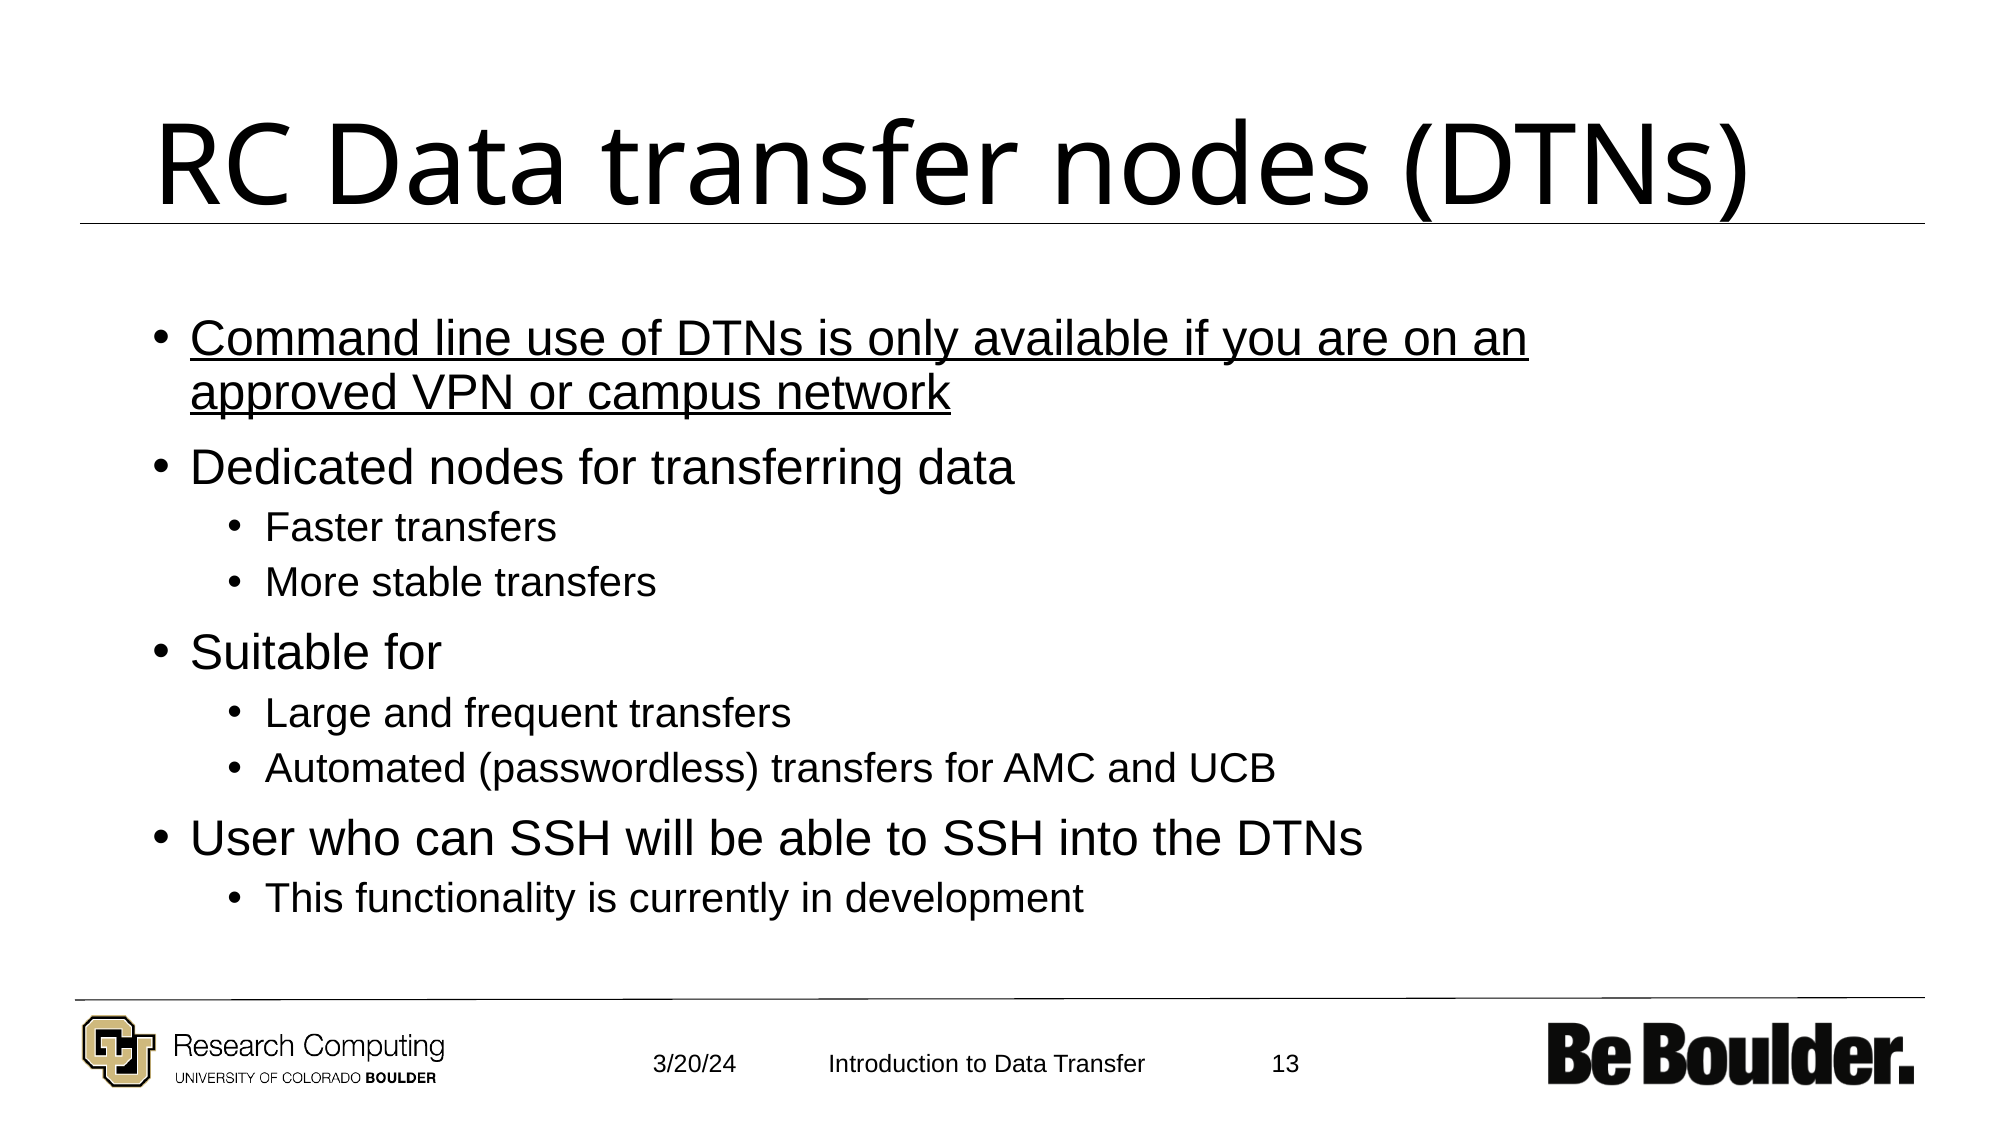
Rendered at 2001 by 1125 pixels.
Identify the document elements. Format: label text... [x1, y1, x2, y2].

picture [81, 1015, 444, 1088]
slide_number 13 [1202, 1032, 1315, 1093]
picture [1524, 1015, 1938, 1088]
list Command line use of DTNs is only available if you are on an approved VPN or campus network Dedicated nodes for transferring data Faster transfers More stable transfers Suitable for Large and frequent transfers Automated (passwordless) transfers for AMC and UCB User who can SSH will be able to SSH into the DTNs This functionality is currently in development [137, 304, 1746, 987]
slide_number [637, 1032, 772, 1093]
title RC Data transfer nodes (DTNs) [137, 59, 1863, 278]
footer Introduction to Data Transfer [772, 1032, 1202, 1093]
